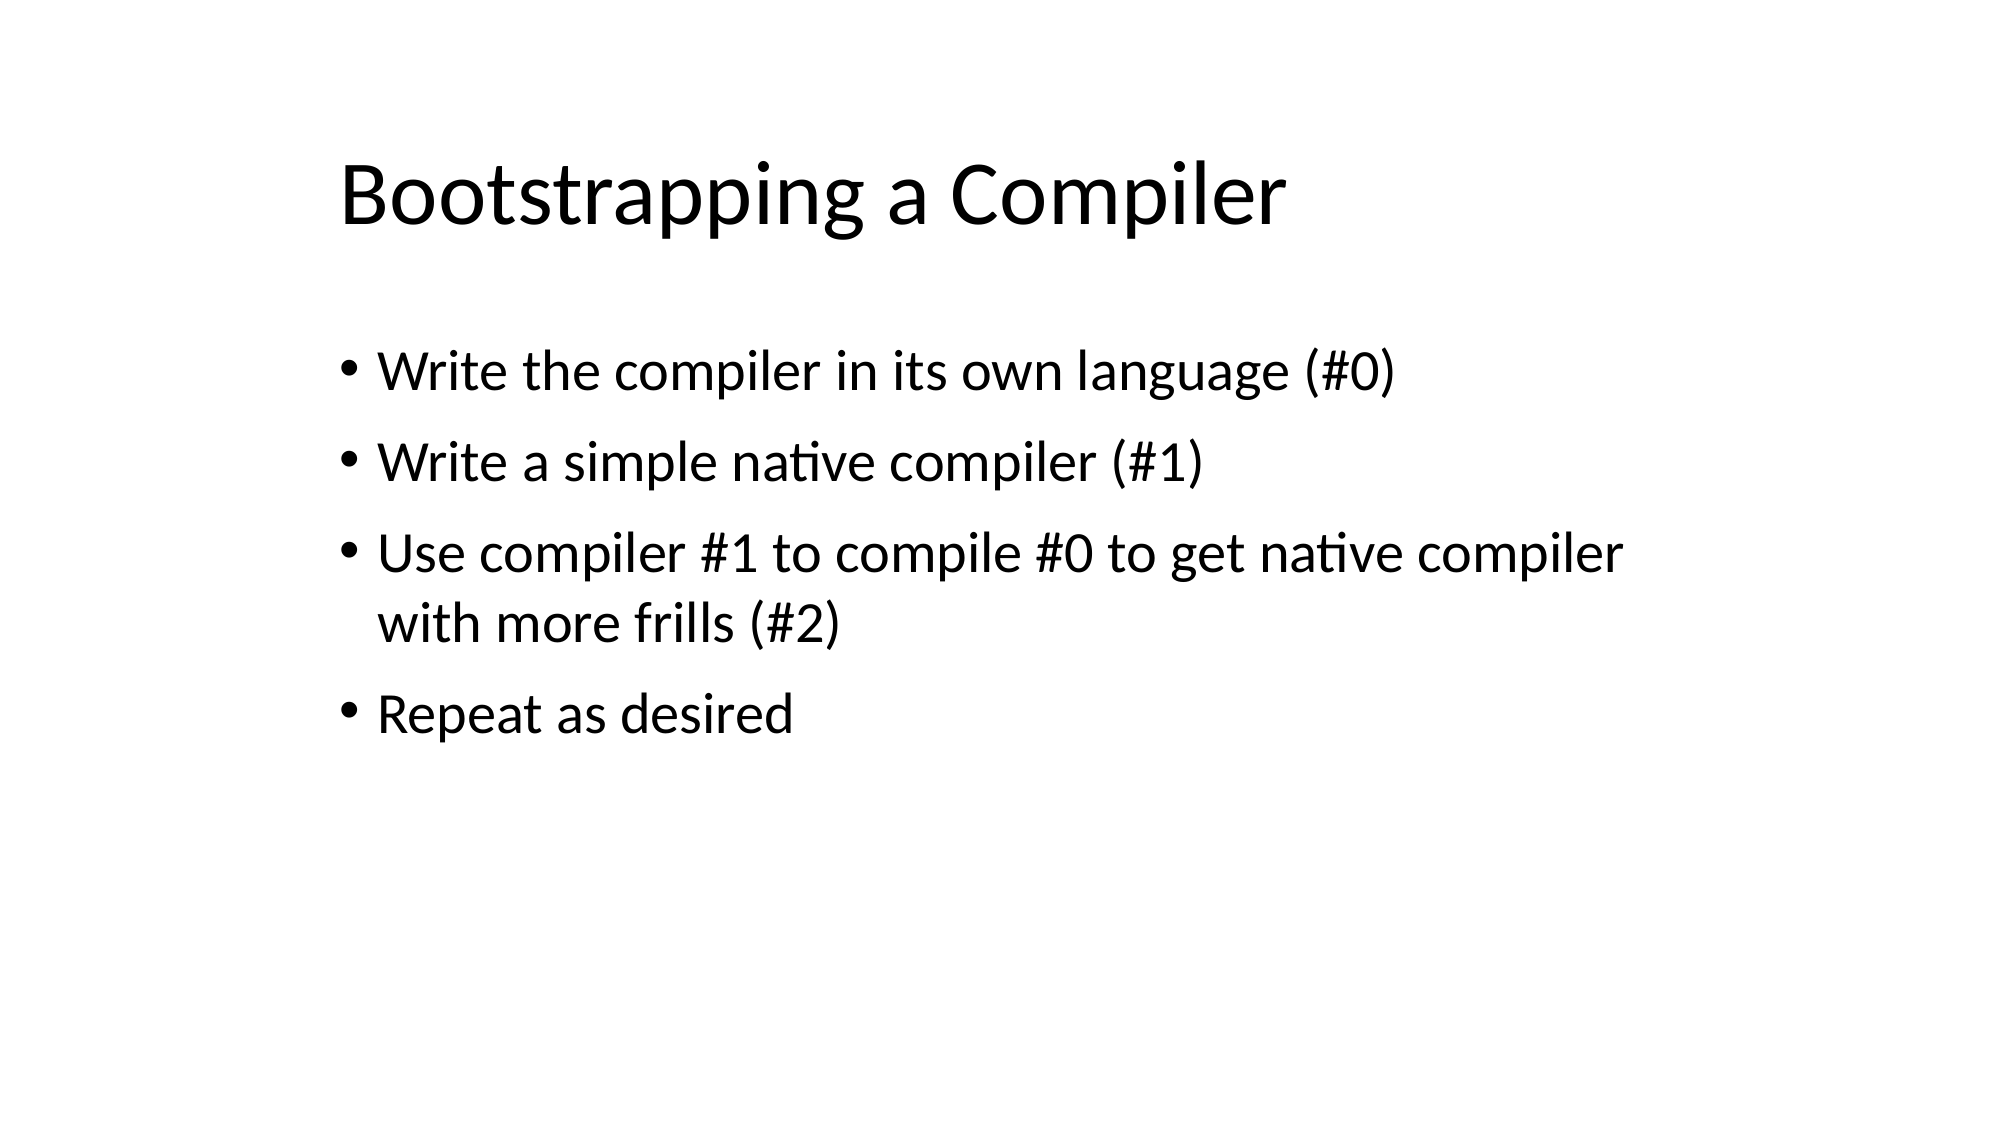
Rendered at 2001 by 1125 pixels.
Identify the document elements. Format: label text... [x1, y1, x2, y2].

list Write the compiler in its own language (#0) Write a simple native compiler (#1) Use compiler #1 to compile #0 to get native compiler with more frills (#2) Repeat as desired [324, 324, 1675, 978]
title Bootstrapping a Compiler [324, 86, 1675, 289]
